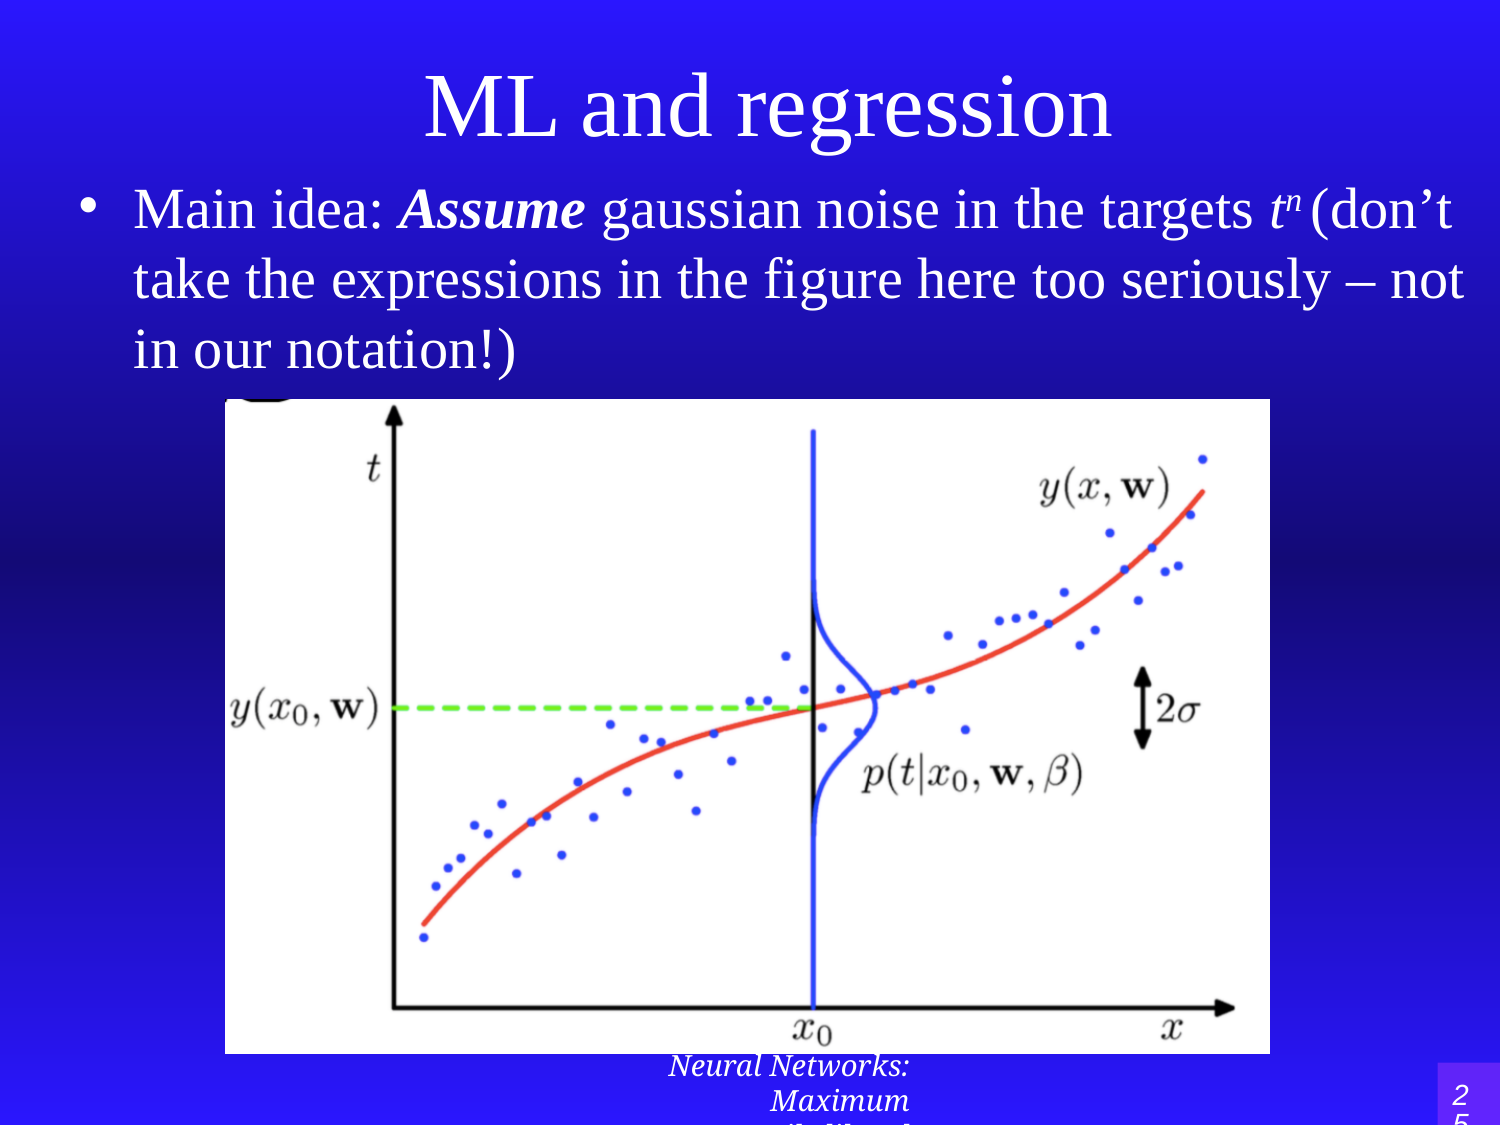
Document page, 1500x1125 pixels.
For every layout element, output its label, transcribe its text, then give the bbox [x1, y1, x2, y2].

slide_number 25 [1437, 1062, 1500, 1125]
list Main idea: Assume gaussian noise in the targets tn (don’t take the expressions in the figure here too seriously – not in our notation!) [62, 162, 1500, 975]
footer Neural Networks: Maximum Likelihood [612, 1075, 925, 1125]
title ML and regression [37, 37, 1500, 163]
picture [224, 399, 1271, 1054]
